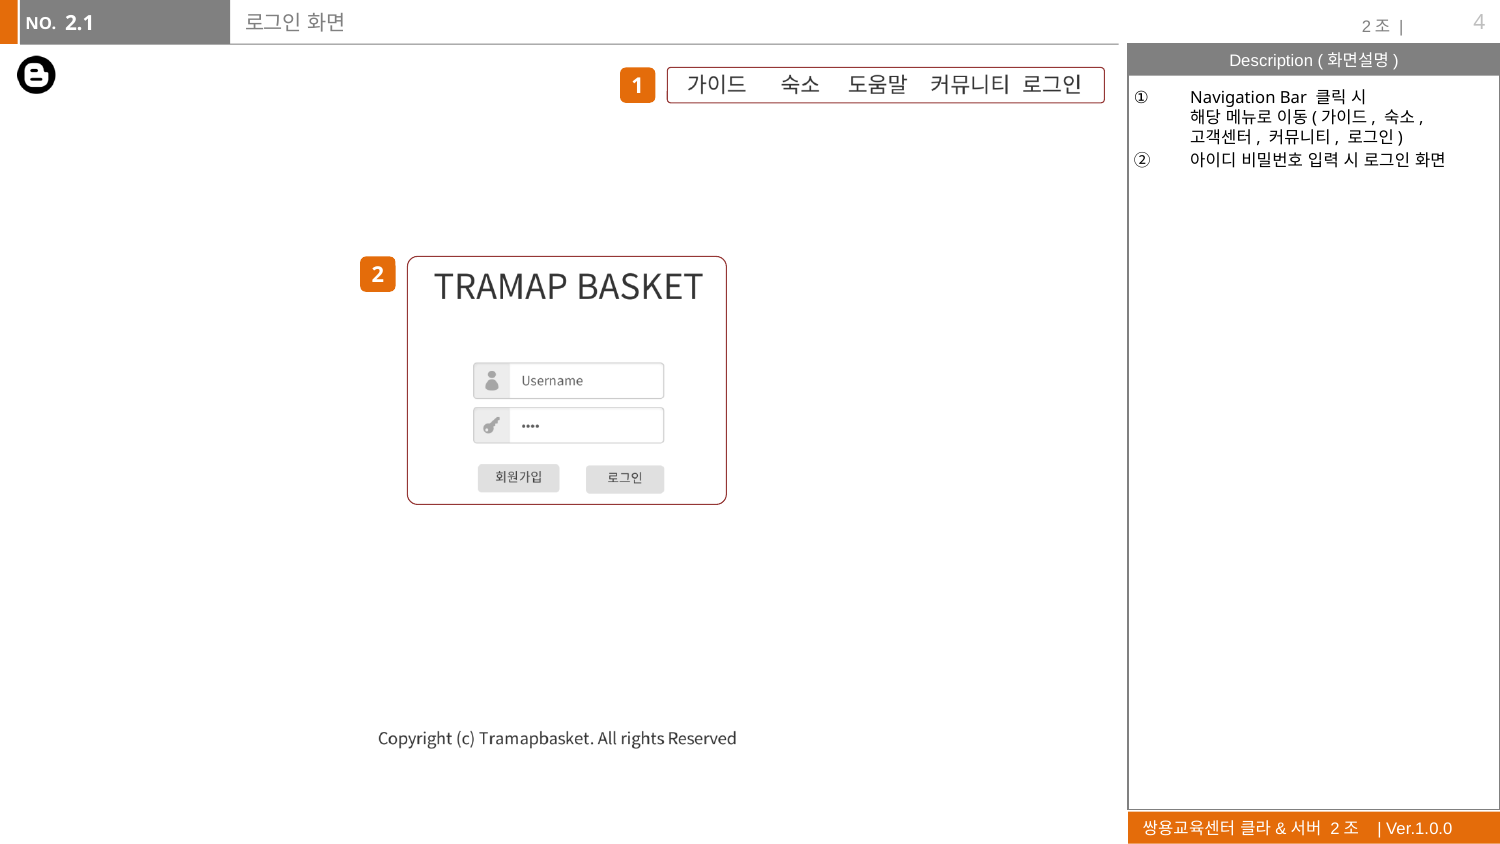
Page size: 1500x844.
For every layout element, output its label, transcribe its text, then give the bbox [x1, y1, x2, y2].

list 2.1 [64, 2, 231, 50]
list Navigation Bar 클릭 시 해당 메뉴로 이동(가이드, 숙소, 고객센터, 커뮤니티, 로그인) 아이디 비밀번호 입력 시 로그인 화면 [1128, 79, 1500, 812]
title 로그인 화면 [230, 2, 1117, 51]
picture [17, 55, 1108, 804]
slide_number 4 [1409, 0, 1500, 46]
